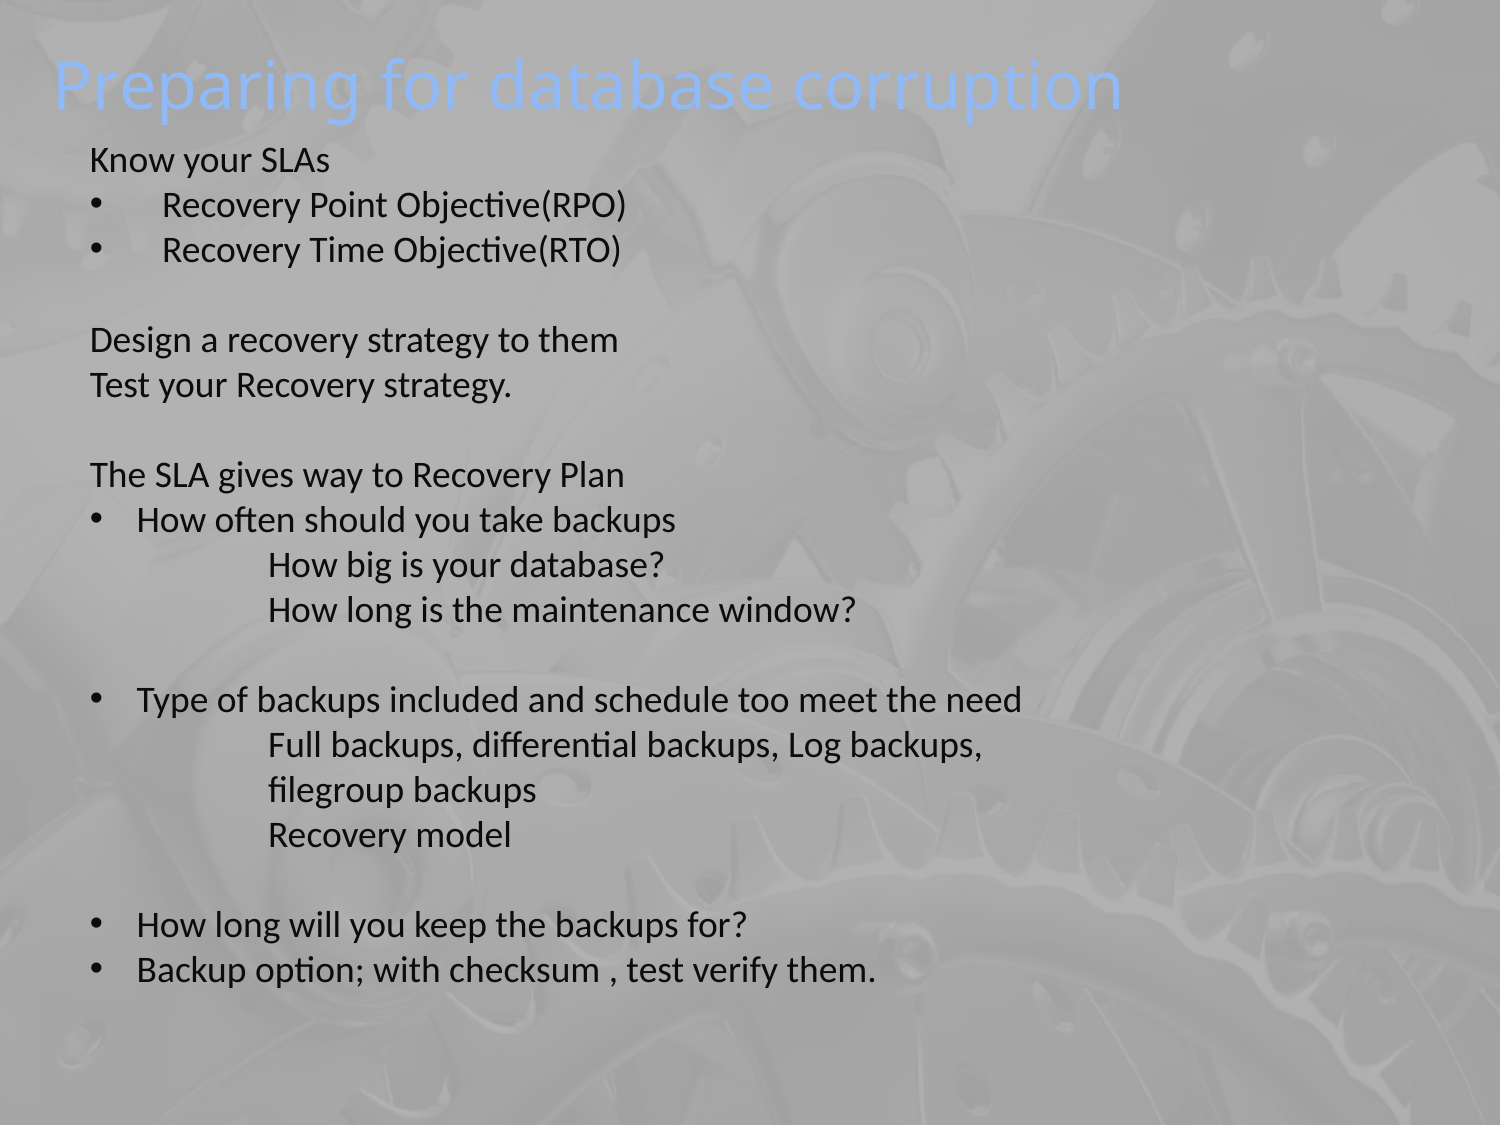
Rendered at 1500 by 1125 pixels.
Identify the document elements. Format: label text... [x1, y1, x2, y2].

text_box Know your SLAs Recovery Point Objective(RPO) Recovery Time Objective(RTO) Design a recovery strategy to them Test your Recovery strategy. The SLA gives way to Recovery Plan How often should you take backups How big is your database? How long is the maintenance window? Type of backups included and schedule too meet the need Full backups, differential backups, Log backups, filegroup backups Recovery model How long will you keep the backups for? Backup option; with checksum , test verify them. [0, 0, 1500, 1125]
title Preparing for database corruption [37, 0, 1388, 130]
